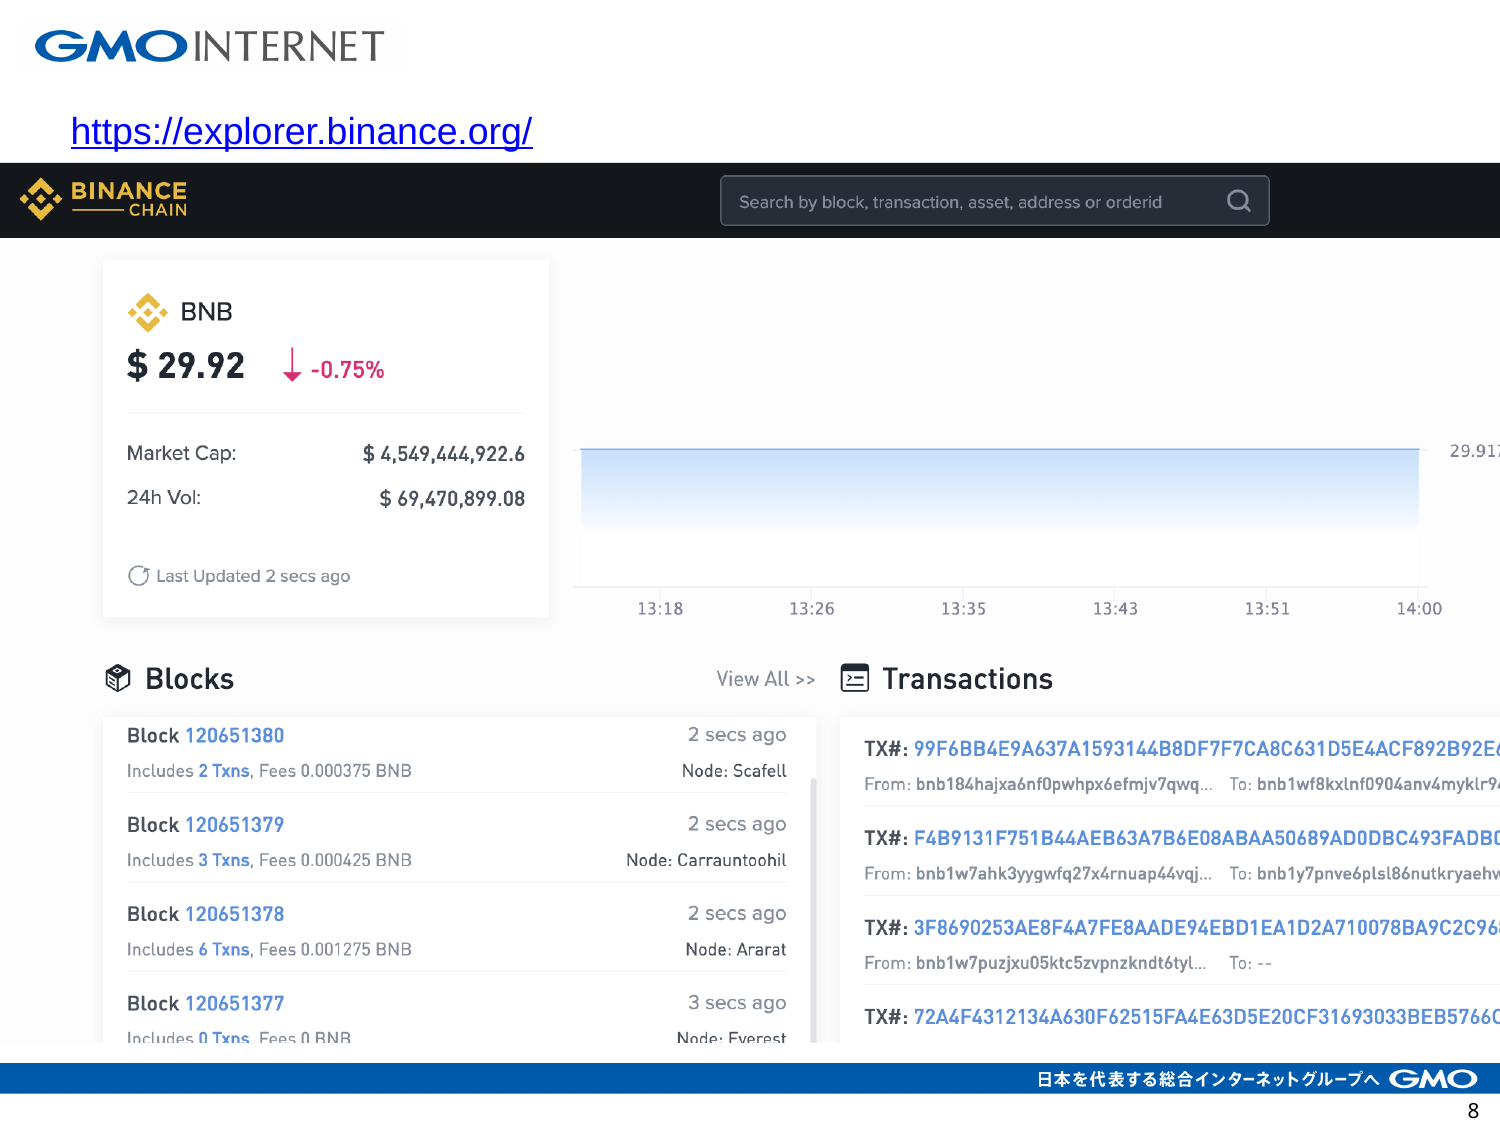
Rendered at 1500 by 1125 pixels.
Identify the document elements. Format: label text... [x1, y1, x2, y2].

picture [18, 20, 407, 71]
picture [0, 1063, 1500, 1094]
text_box https://explorer.binance.org/ [55, 100, 548, 159]
picture [0, 160, 1500, 1043]
